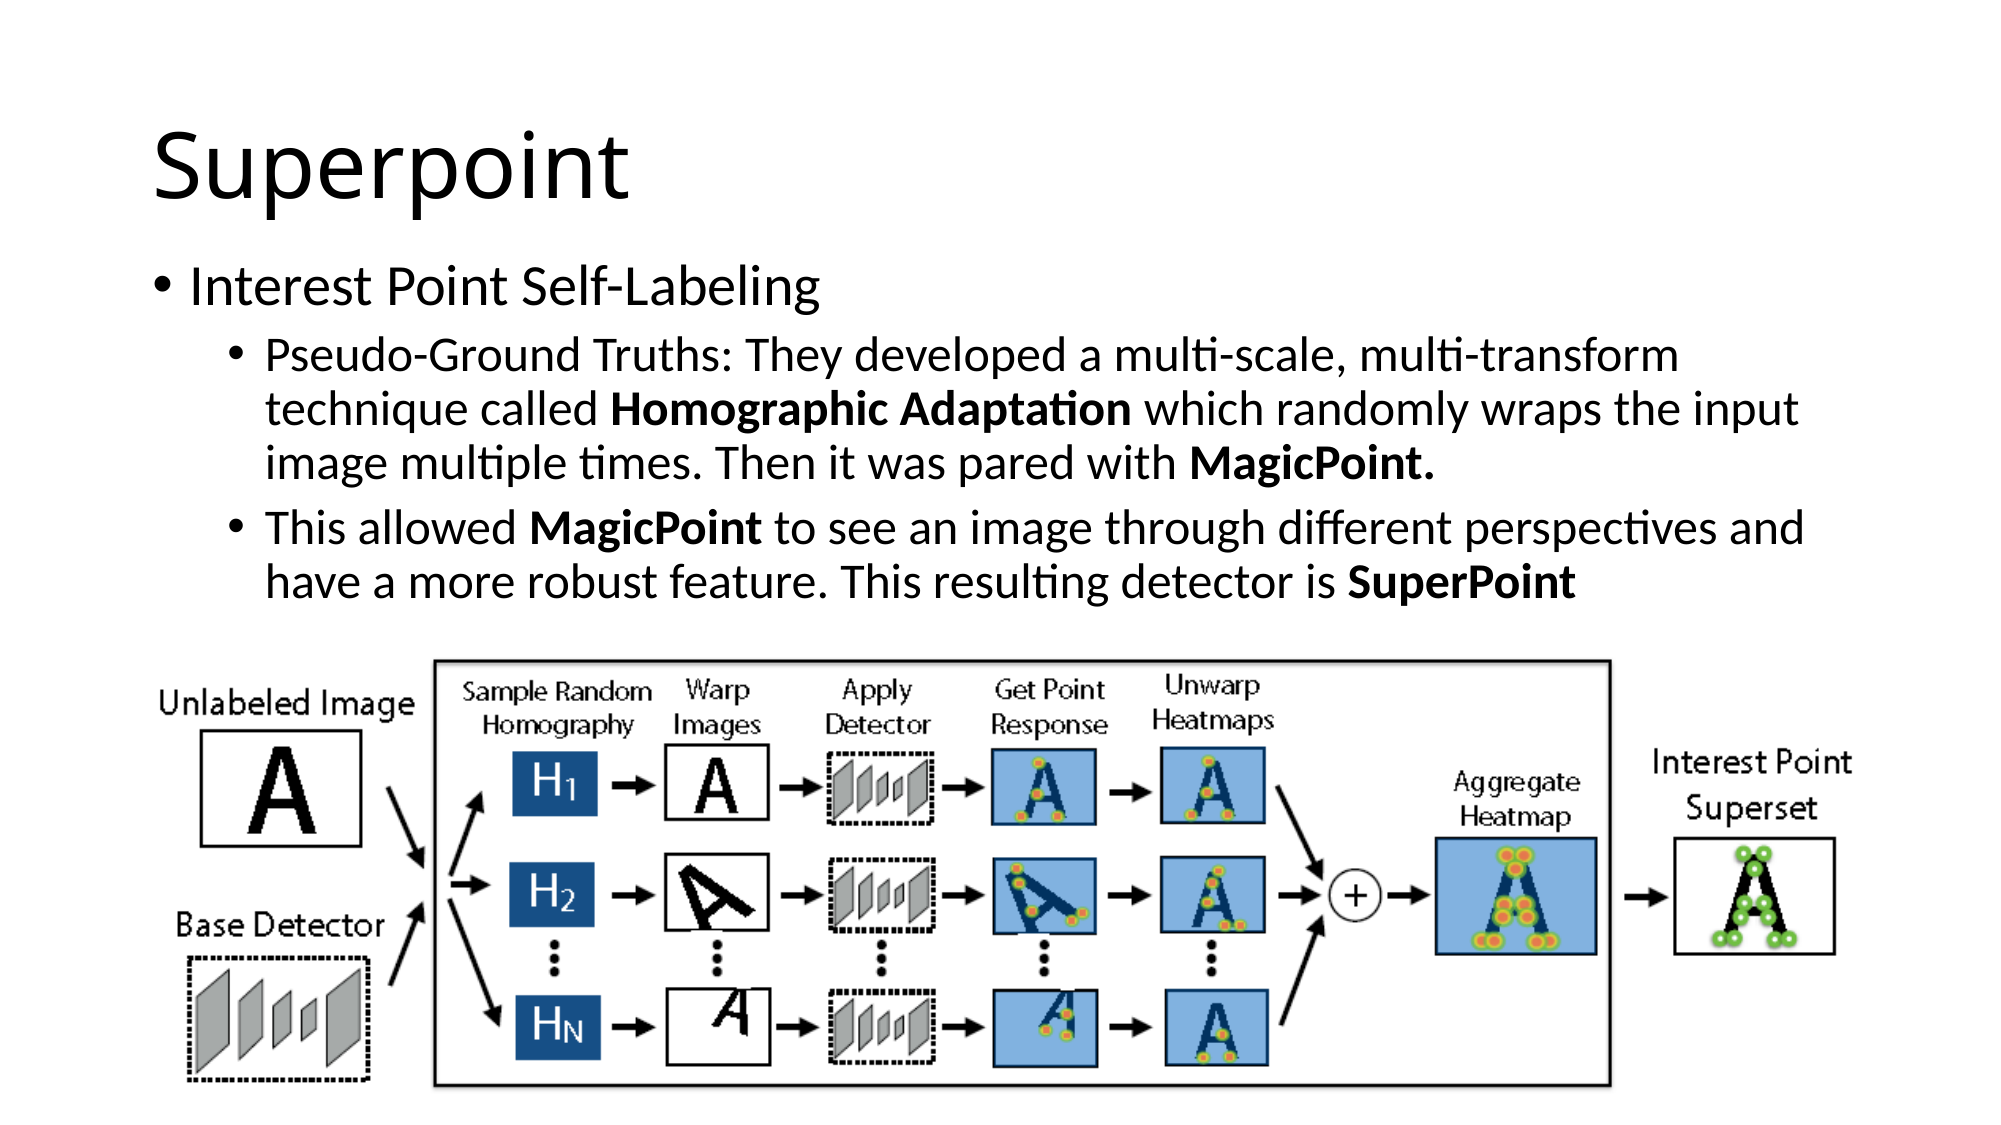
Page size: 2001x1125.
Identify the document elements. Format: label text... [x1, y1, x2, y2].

title Superpoint [137, 59, 1863, 247]
picture [110, 654, 1890, 1100]
list Interest Point Self-Labeling Pseudo-Ground Truths: They developed a multi-scale, multi-transform technique called Homographic Adaptation which randomly wraps the input image multiple times. Then it was pared with MagicPoint. This allowed MagicPoint to see an image through different perspectives and have a more robust feature. This resulting detector is SuperPoint [137, 247, 1863, 654]
